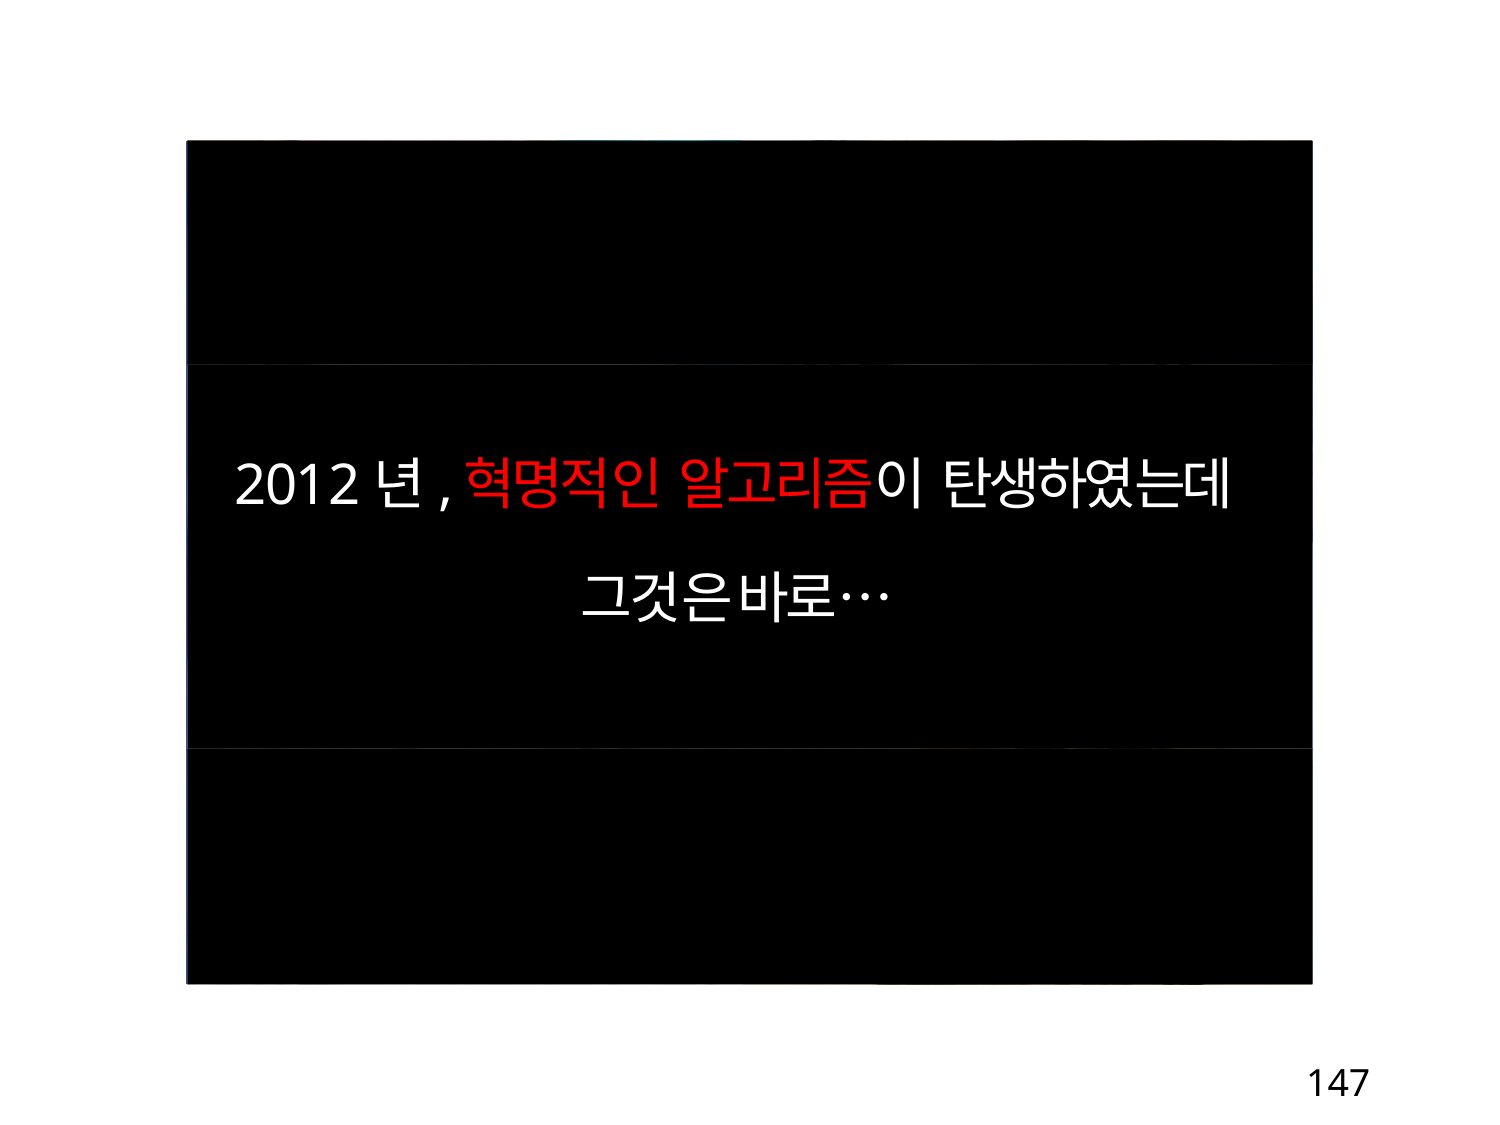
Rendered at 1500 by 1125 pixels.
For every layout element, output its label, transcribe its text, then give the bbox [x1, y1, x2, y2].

text_box [187, 140, 1313, 364]
text_box [187, 749, 1313, 985]
text_box [187, 364, 1313, 749]
text_box 2012년, 혁명적인 알고리즘이 탄생하였는데 그것은바로… [218, 448, 1250, 630]
